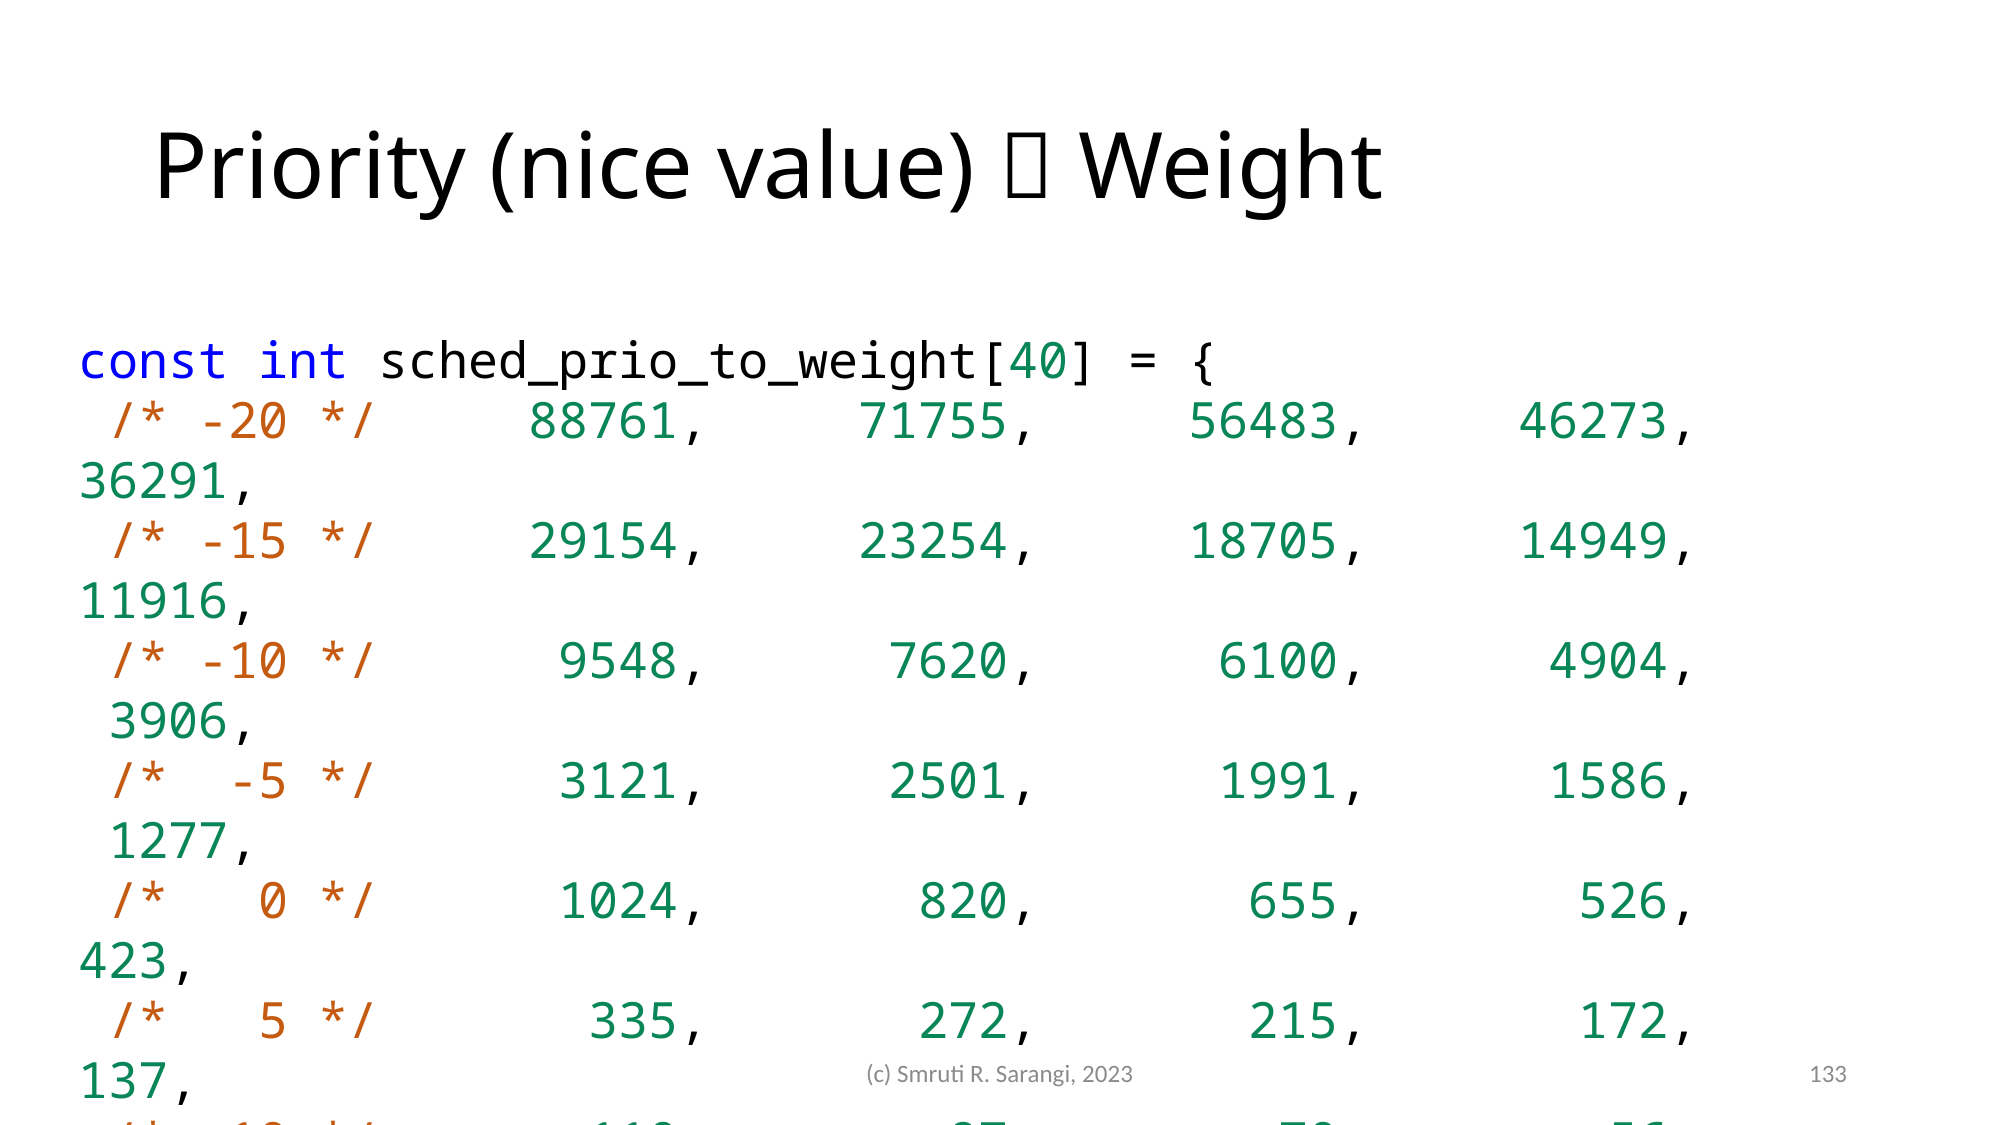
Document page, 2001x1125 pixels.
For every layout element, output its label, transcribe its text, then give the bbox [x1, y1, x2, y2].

title Priority (nice value)  Weight [137, 59, 1863, 278]
text_box const int sched_prio_to_weight[40] = { /* -20 */ 88761, 71755, 56483, 46273, 36291, /* -15 */ 29154, 23254, 18705, 14949, 11916, /* -10 */ 9548, 7620, 6100, 4904, 3906, /* -5 */ 3121, 2501, 1991, 1586, 1277, /* 0 */ 1024, 820, 655, 526, 423, /* 5 */ 335, 272, 215, 172, 137, /* 10 */ 110, 87, 70, 56, 45, /* 15 */ 36, 29, 23, 18, 15, }; [63, 321, 1937, 1125]
